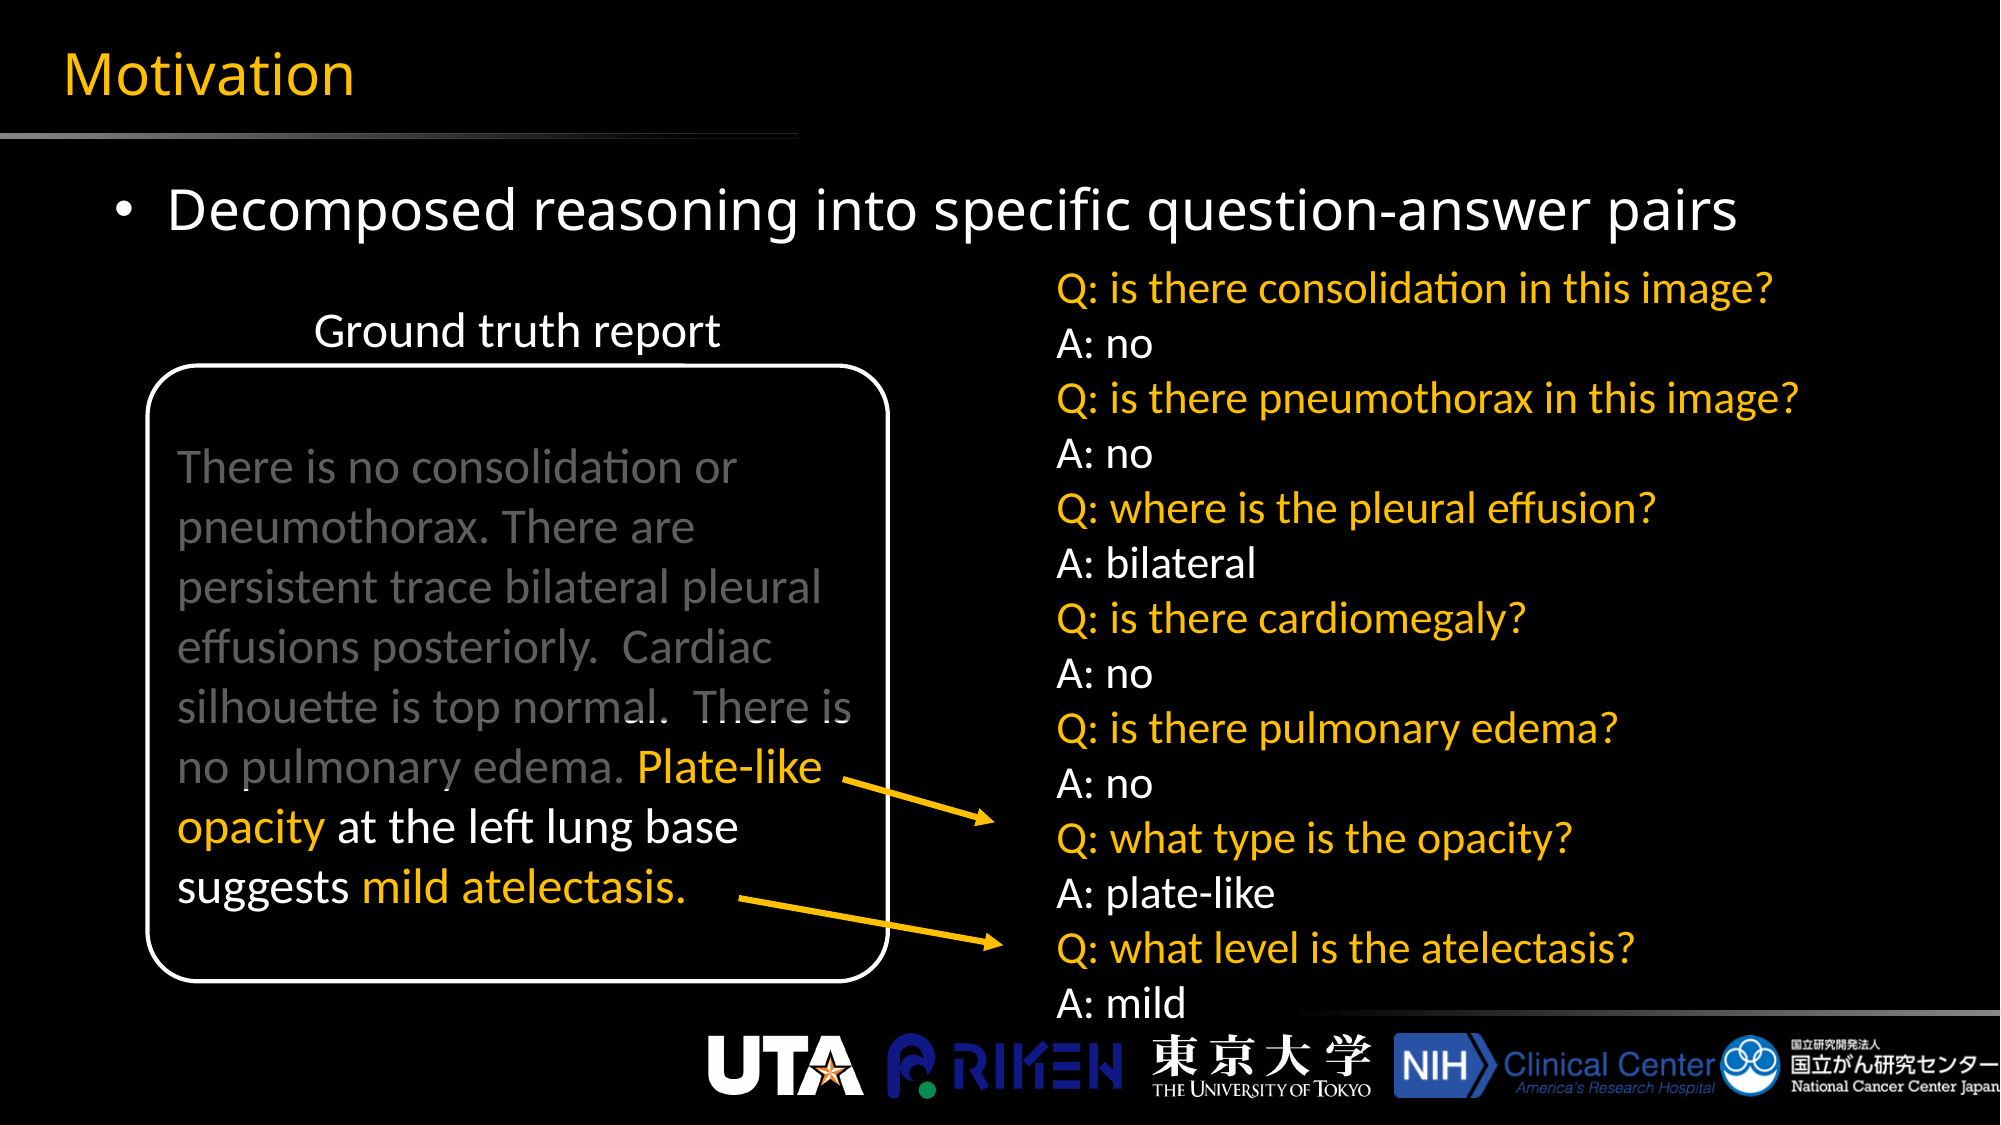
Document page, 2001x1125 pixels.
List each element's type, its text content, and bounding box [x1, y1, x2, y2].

picture [0, 134, 47, 138]
text_box Ground truth report [298, 289, 737, 365]
text_box [162, 422, 860, 723]
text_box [842, 778, 995, 823]
picture [1817, 1010, 2001, 1016]
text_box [702, 1030, 2000, 1102]
text_box Q: is there consolidation in this image? A: no Q: is there pneumothorax in this image? A: no Q: where is the pleural effusion? A: bilateral Q: is there cardiomegaly? A: no Q: is there pulmonary edema? A: no Q: what type is the opacity? A: plate-like Q: what level is the atelectasis? A: mild [1041, 250, 1817, 1028]
text_box There is no consolidation or pneumothorax. There are persistent trace bilateral pleural effusions posteriorly. Cardiac silhouette is top normal. There is no pulmonary edema. Plate-like opacity at the left lung base suggests mild atelectasis. [145, 363, 890, 984]
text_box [738, 897, 1004, 946]
text_box [159, 718, 625, 791]
list Decomposed reasoning into specific question-answer pairs [99, 166, 1900, 264]
title Motivation [47, 0, 1942, 167]
